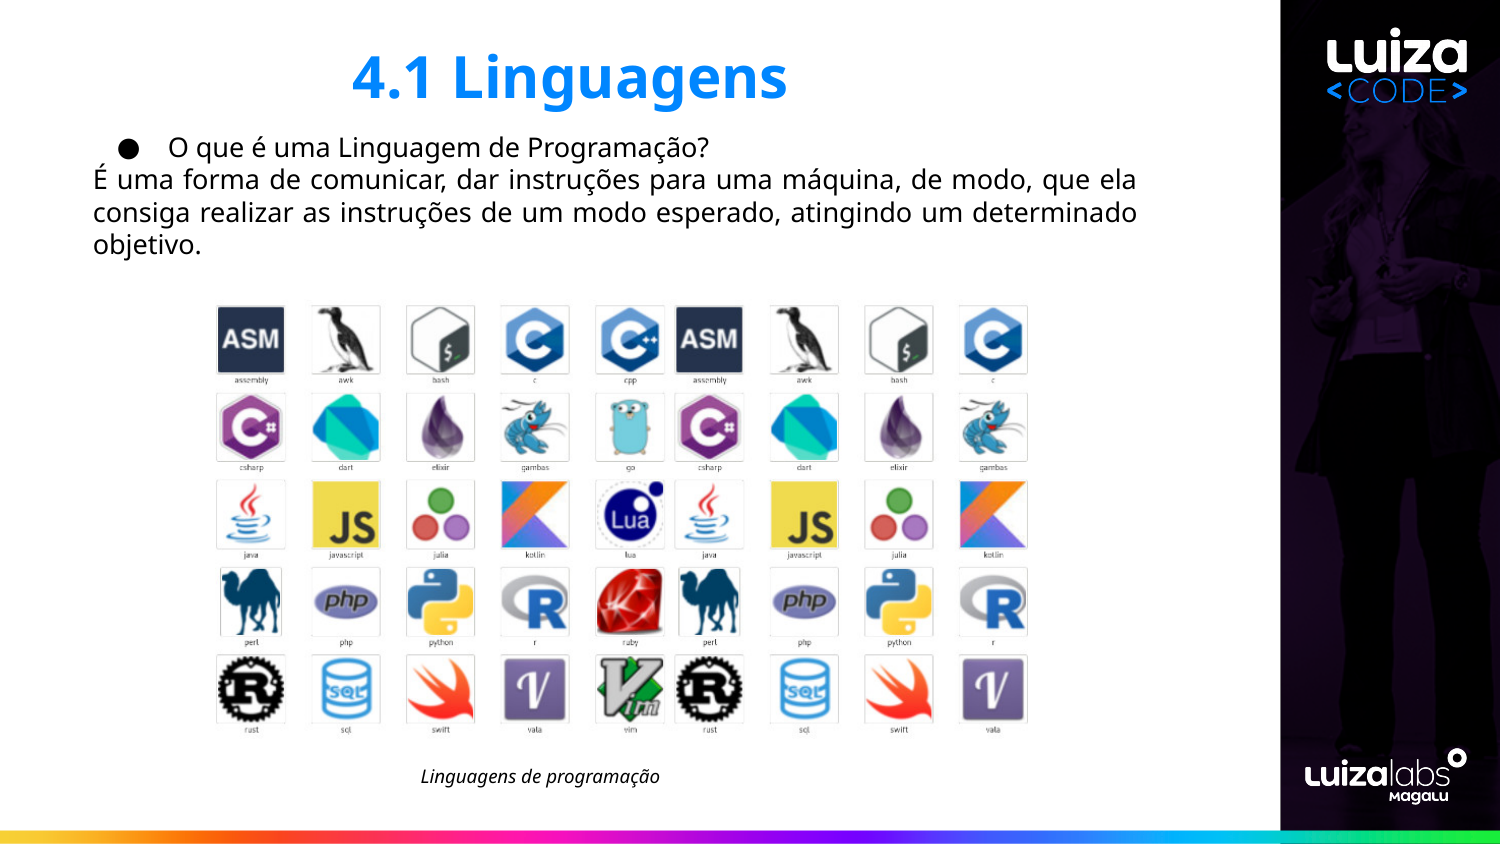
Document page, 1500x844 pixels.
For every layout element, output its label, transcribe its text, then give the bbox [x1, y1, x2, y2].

text_box Linguagens de programação [405, 756, 736, 799]
list 4.1 Linguagens [215, 14, 926, 115]
picture [1233, 0, 1500, 844]
picture [215, 291, 1028, 749]
picture [0, 830, 1156, 844]
text_box O que é uma Linguagem de Programação? É uma forma de comunicar, dar instruções para uma máquina, de modo, que ela consiga realizar as instruções de um modo esperado, atingindo um determinado objetivo. [77, 115, 1152, 275]
